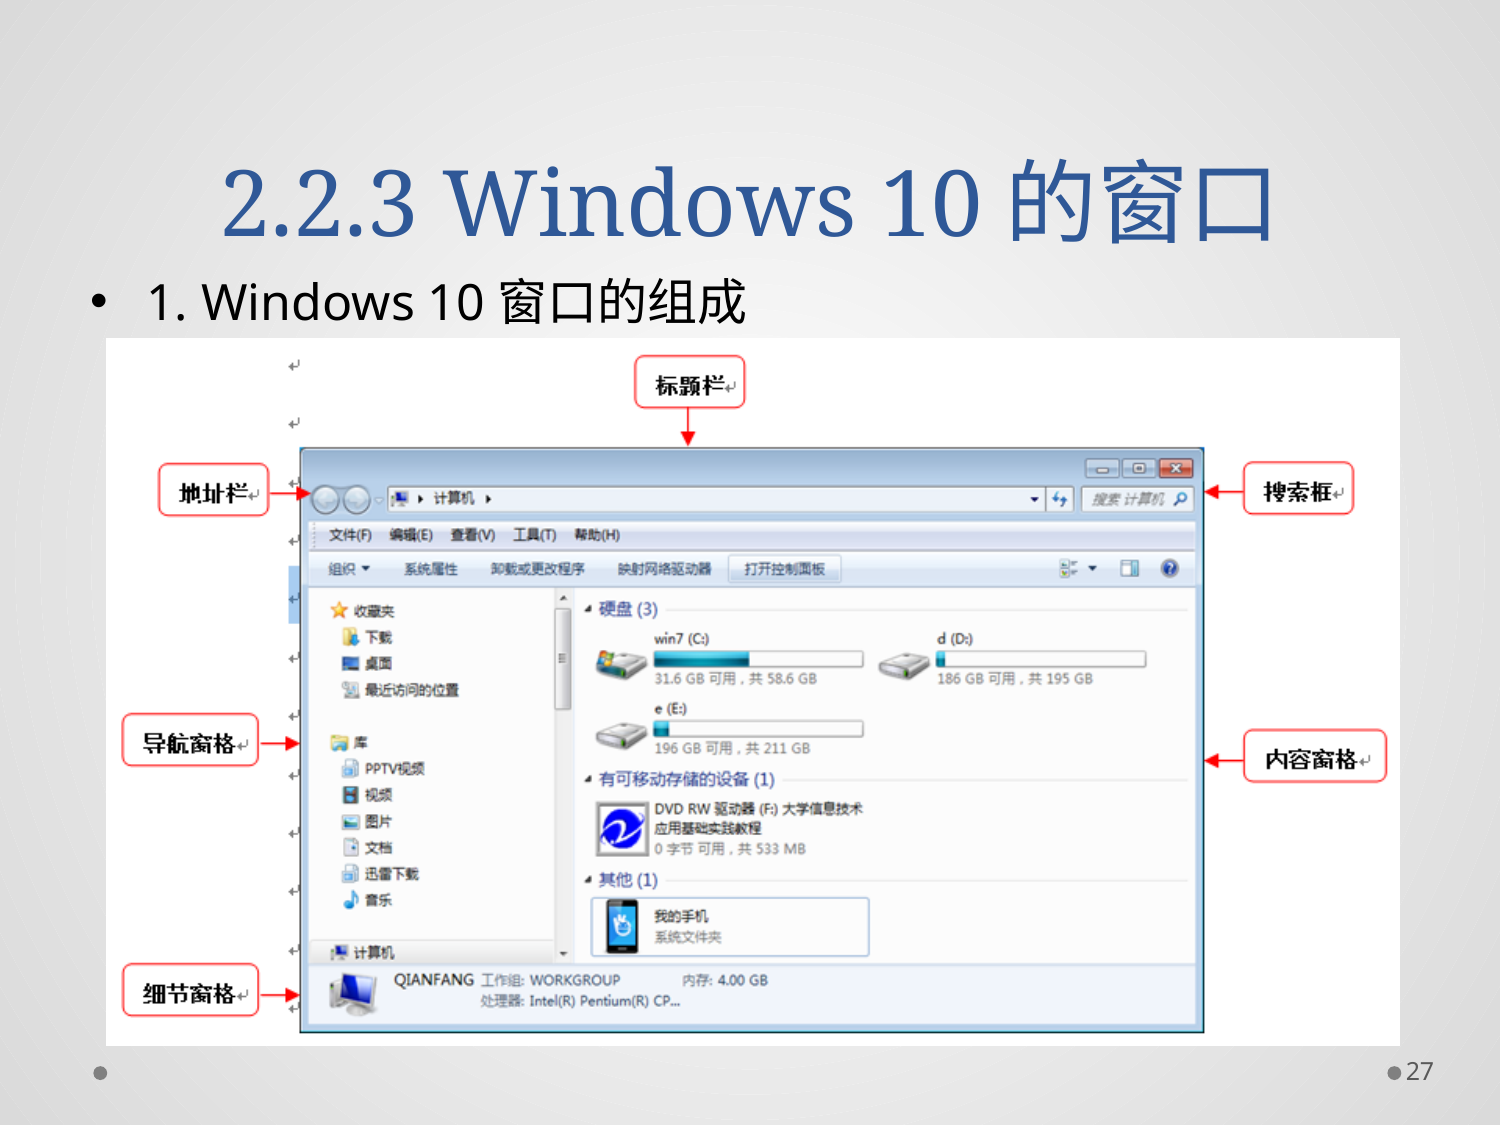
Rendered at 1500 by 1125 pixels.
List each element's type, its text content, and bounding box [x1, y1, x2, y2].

picture [105, 337, 1400, 1047]
title 2.2.3 Windows 10的窗口 [75, 0, 1425, 262]
list 1. Windows 10窗口的组成 [75, 262, 1425, 350]
slide_number 27 [1401, 1042, 1494, 1103]
